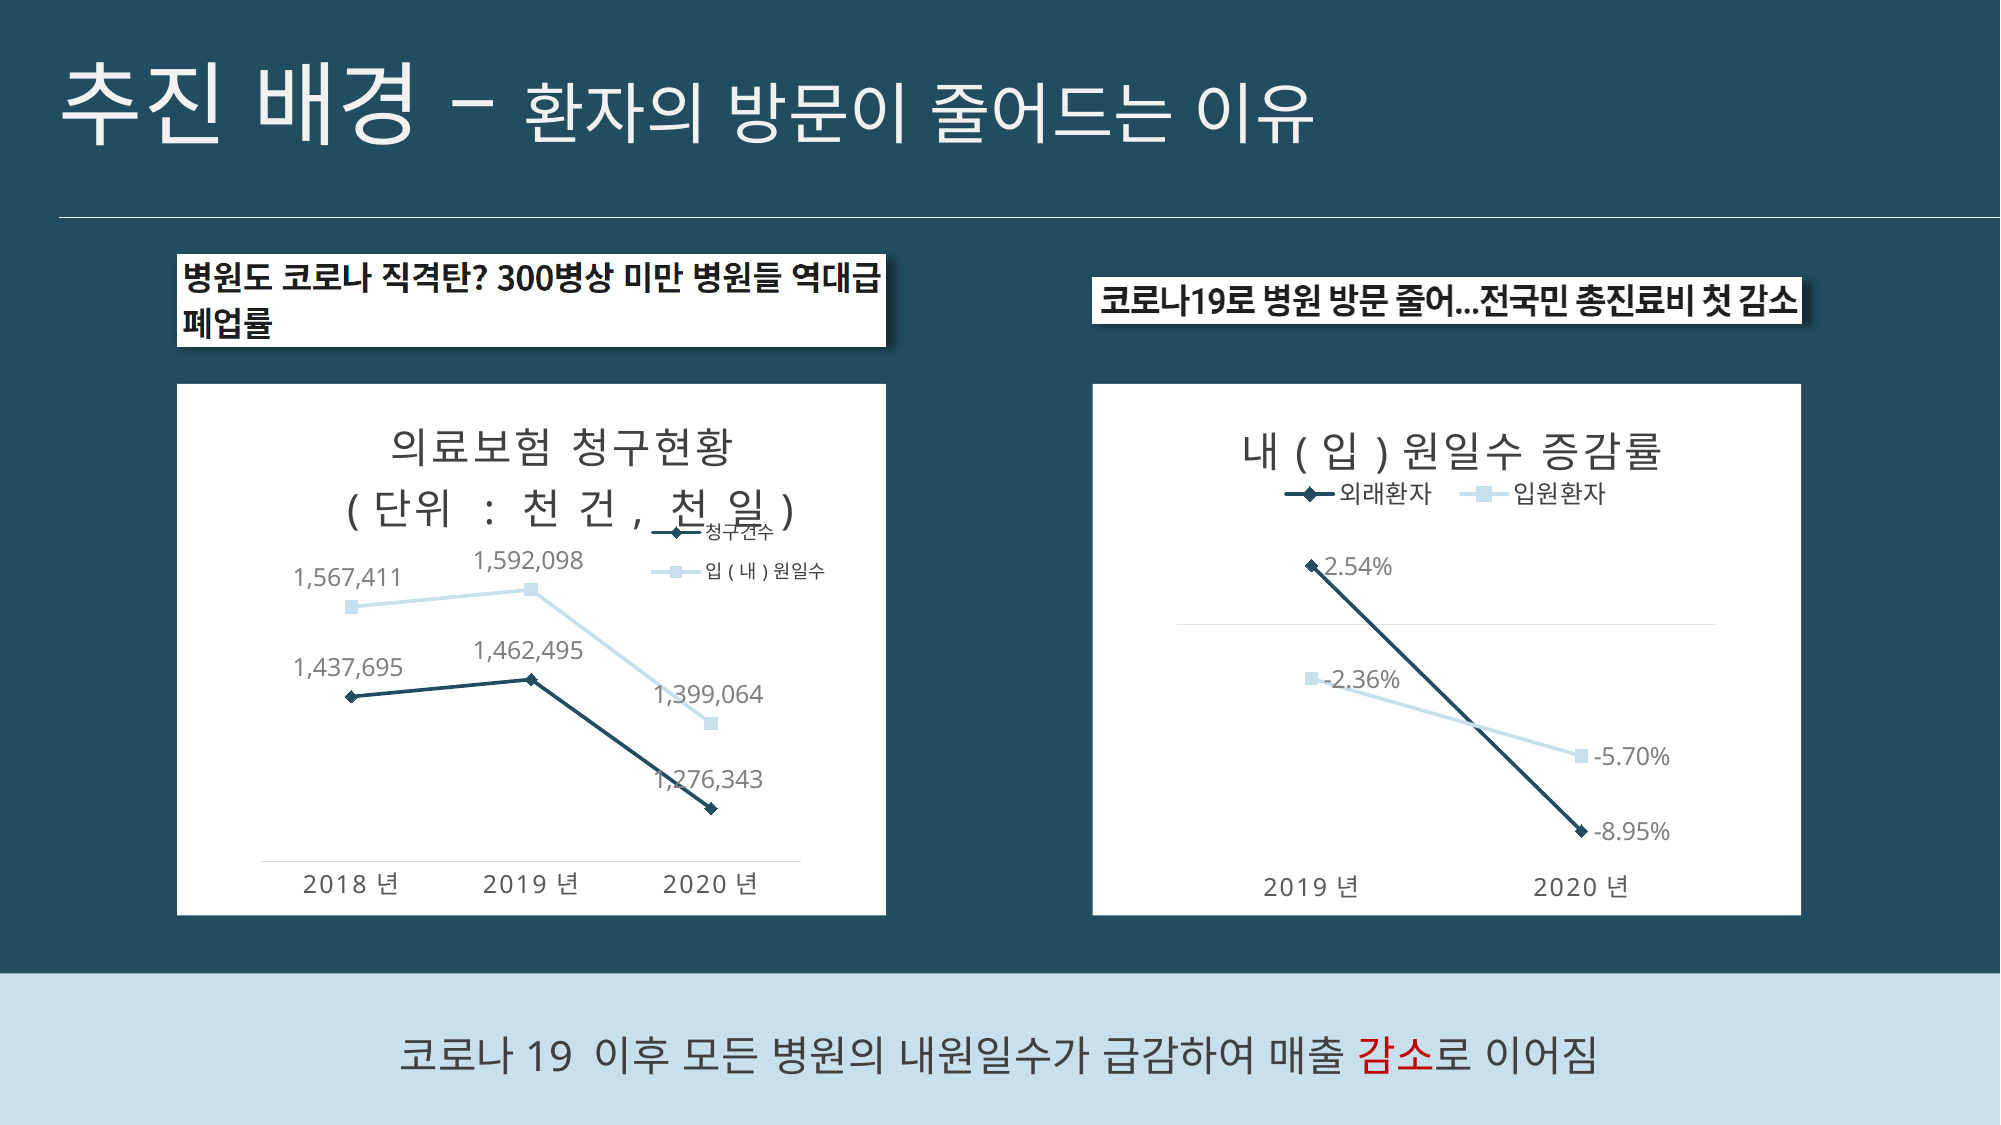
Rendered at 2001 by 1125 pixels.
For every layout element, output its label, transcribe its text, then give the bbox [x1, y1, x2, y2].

picture [1092, 277, 1802, 324]
title 추진 배경 – 환자의 방문이 줄어드는 이유 [0, 0, 2000, 218]
chart [1092, 383, 1802, 916]
chart [177, 383, 886, 916]
picture [177, 254, 886, 347]
text_box 코로나19 이후 모든 병원의 내원일수가 급감하여 매출 감소로 이어짐 [0, 973, 2000, 1125]
